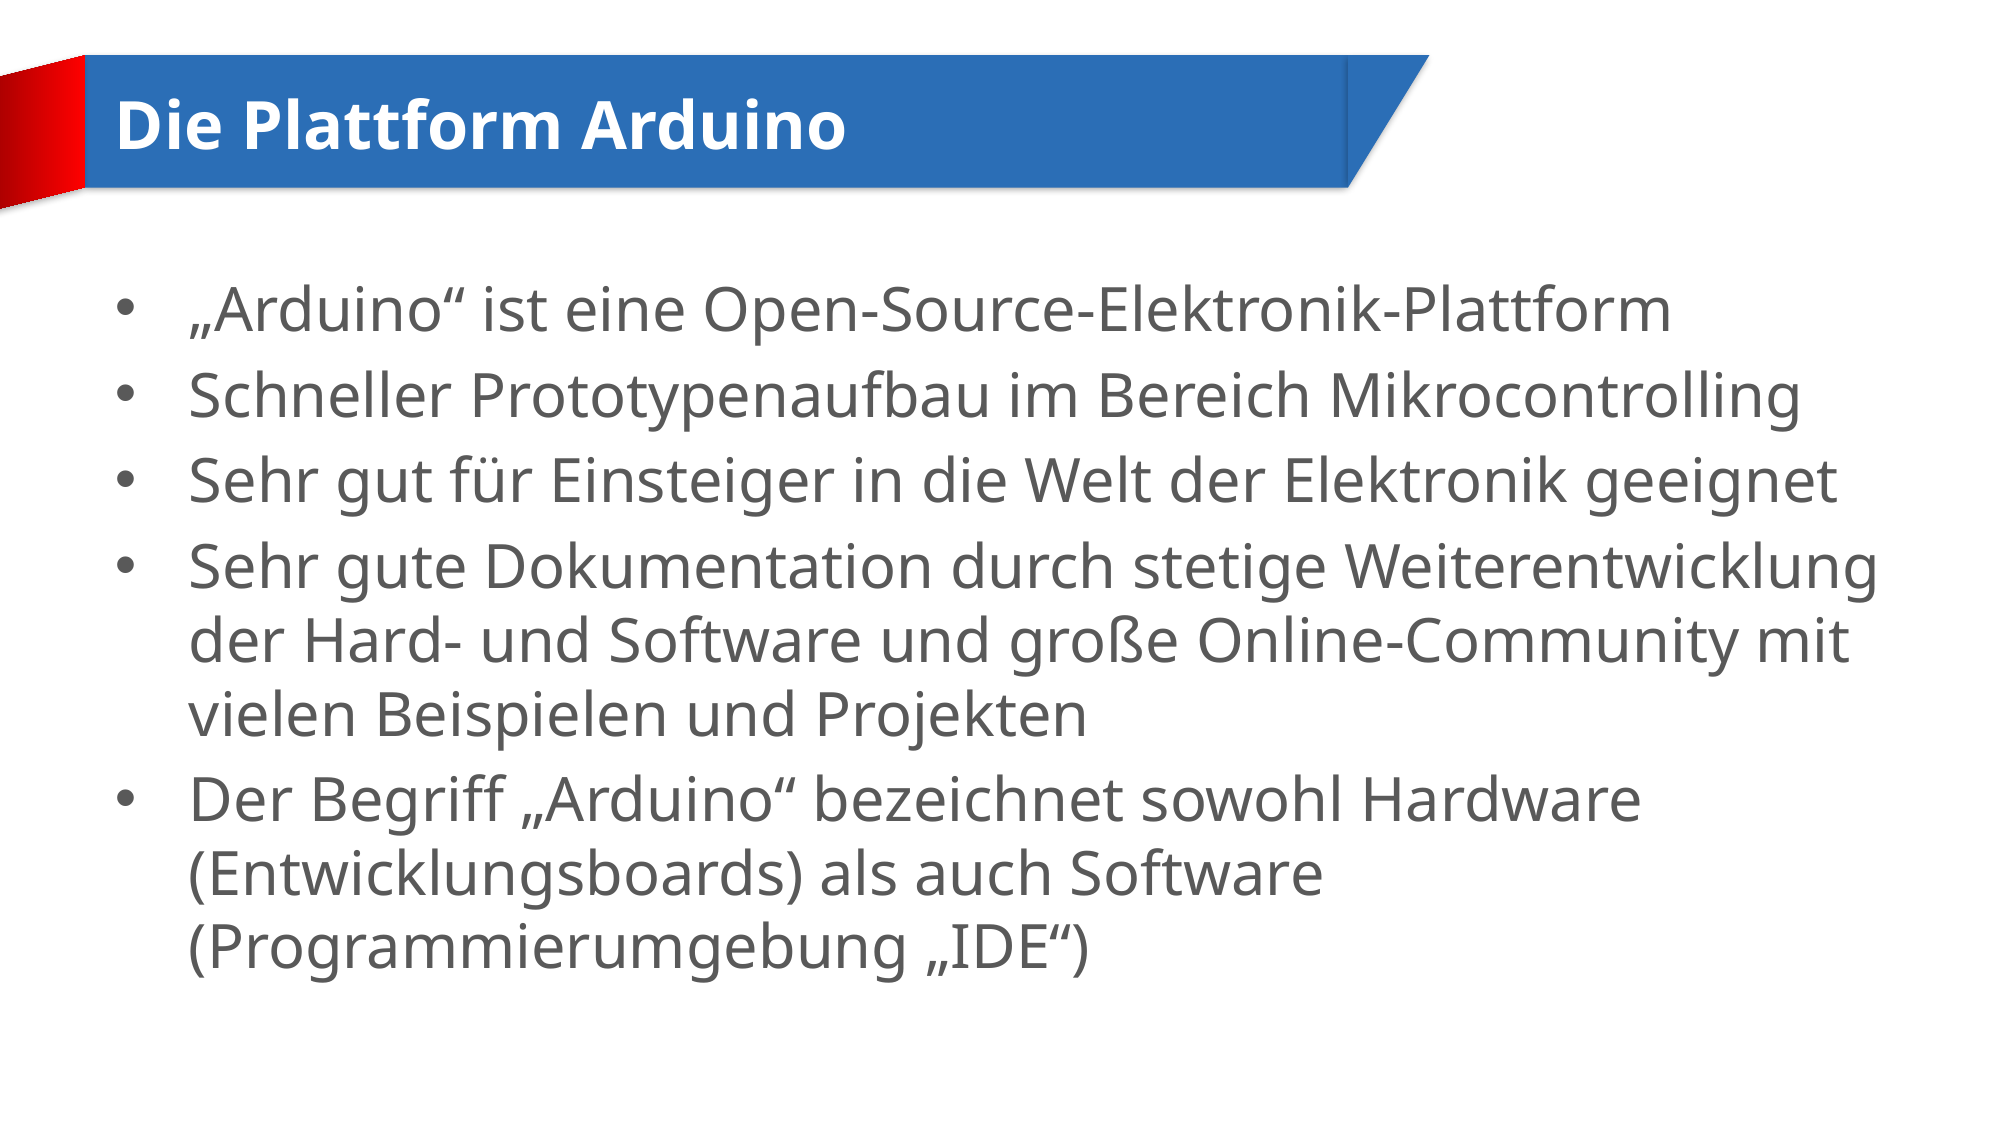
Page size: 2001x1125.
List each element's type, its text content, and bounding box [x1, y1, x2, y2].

title Die Plattform Arduino [99, 56, 1336, 189]
list „Arduino“ ist eine Open-Source-Elektronik-Plattform Schneller Prototypenaufbau im Bereich Mikrocontrolling Sehr gut für Einsteiger in die Welt der Elektronik geeignet Sehr gute Dokumentation durch stetige Weiterentwicklung der Hard- und Software und große Online-Community mit vielen Beispielen und Projekten Der Begriff „Arduino“ bezeichnet sowohl Hardware (Entwicklungsboards) als auch Software (Programmierumgebung „IDE“) [99, 262, 1900, 1005]
